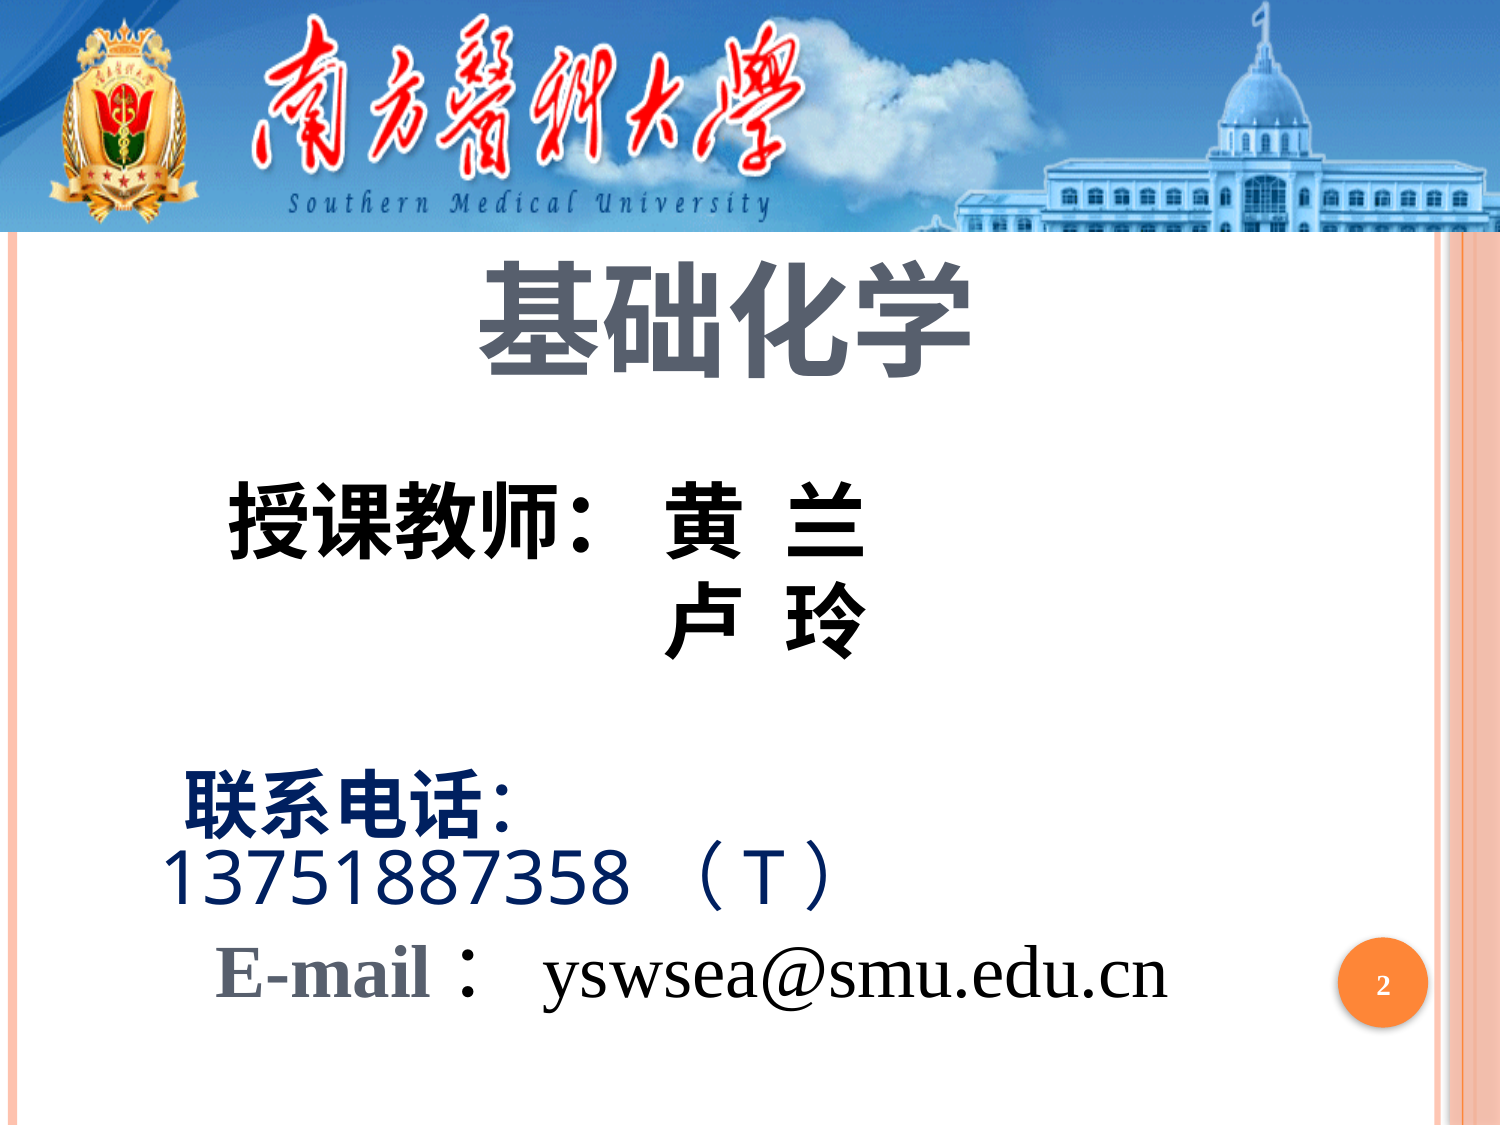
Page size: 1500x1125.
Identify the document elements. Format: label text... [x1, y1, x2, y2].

text_box 基础化学 [100, 279, 1353, 457]
text_box 授课教师： 黄 兰 卢 玲 [213, 461, 1425, 677]
picture [0, 0, 1500, 233]
text_box [1333, 940, 1434, 1026]
text_box E-mail：yswsea@smu.edu.cn [200, 915, 1185, 1020]
text_box 联系电话：13751887358（T） [100, 767, 1296, 862]
